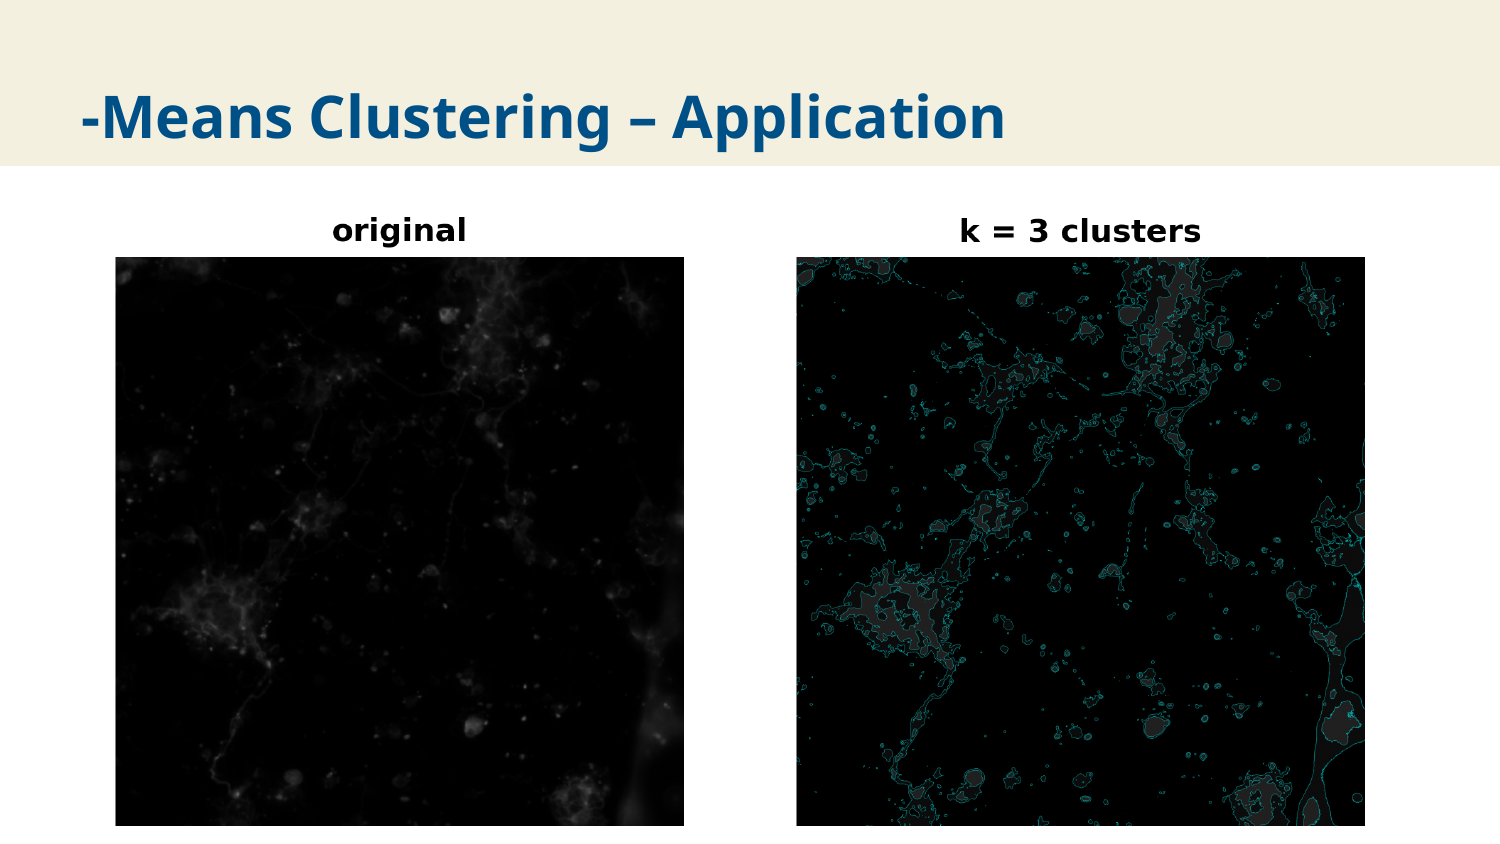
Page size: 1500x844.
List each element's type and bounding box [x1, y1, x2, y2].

picture [0, 166, 1500, 844]
